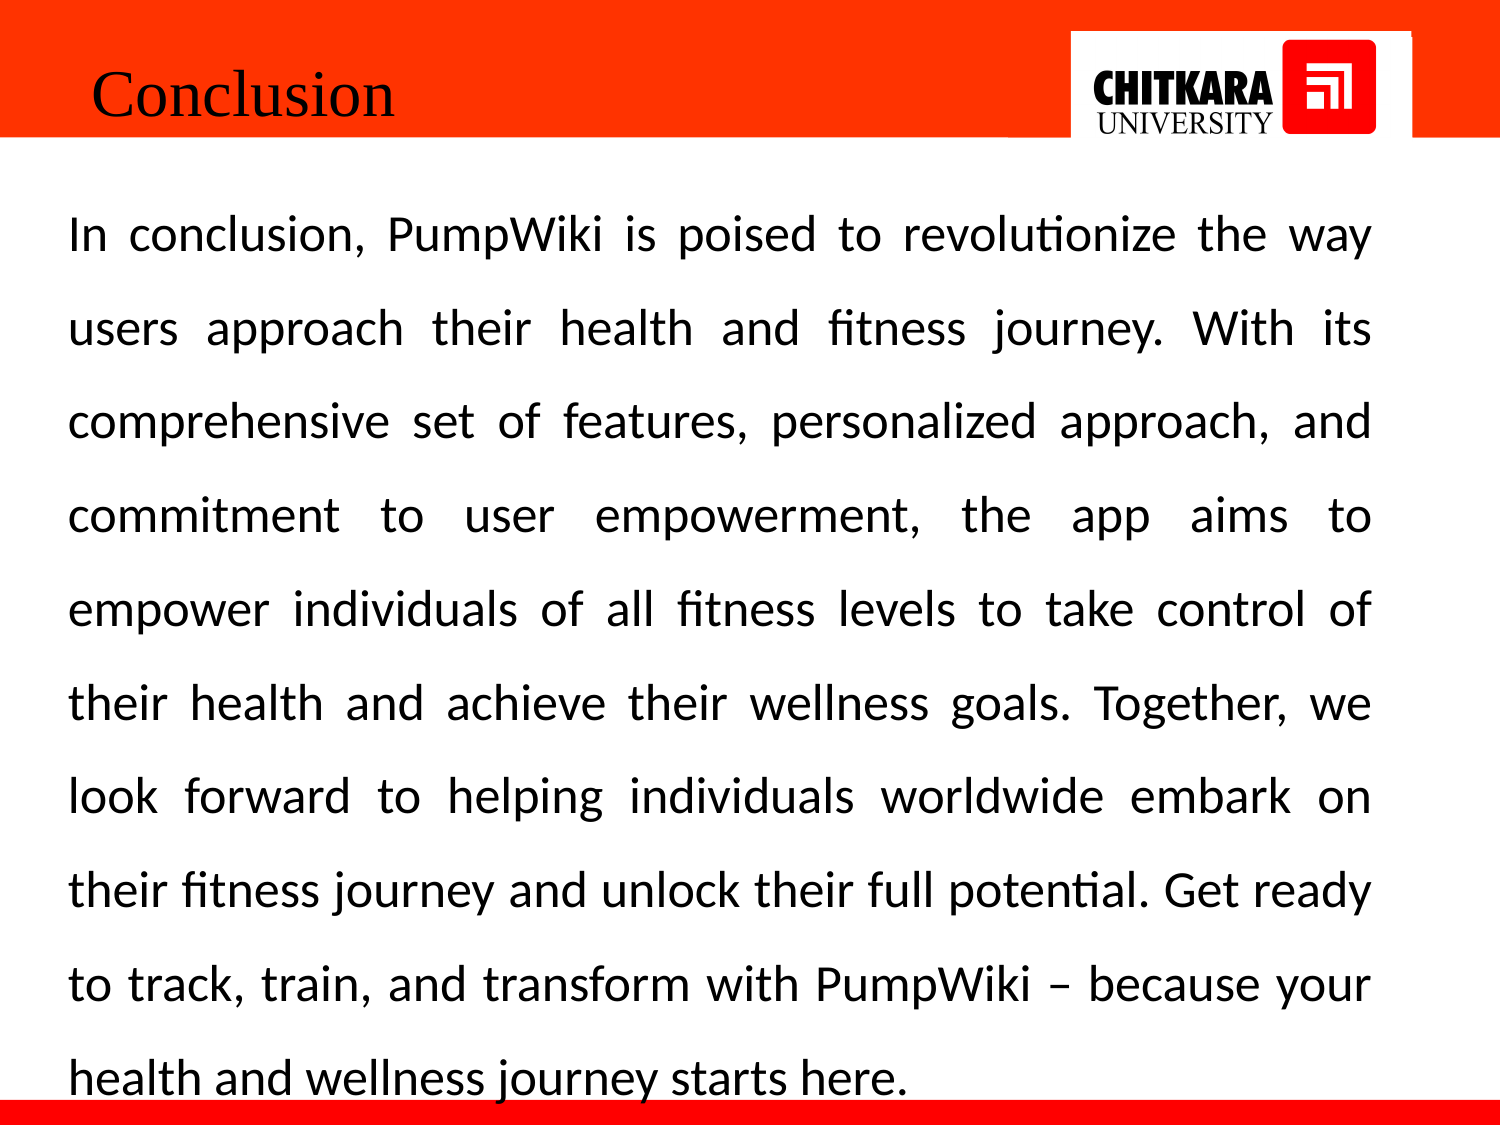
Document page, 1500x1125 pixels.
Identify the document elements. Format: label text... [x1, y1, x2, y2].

text_box In conclusion, PumpWiki is poised to revolutionize the way users approach their health and fitness journey. With its comprehensive set of features, personalized approach, and commitment to user empowerment, the app aims to empower individuals of all fitness levels to take control of their health and achieve their wellness goals. Together, we look forward to helping individuals worldwide embark on their fitness journey and unlock their full potential. Get ready to track, train, and transform with PumpWiki – because your health and wellness journey starts here. [53, 160, 1388, 1125]
picture [1074, 37, 1391, 138]
text_box Conclusion [76, 42, 963, 138]
